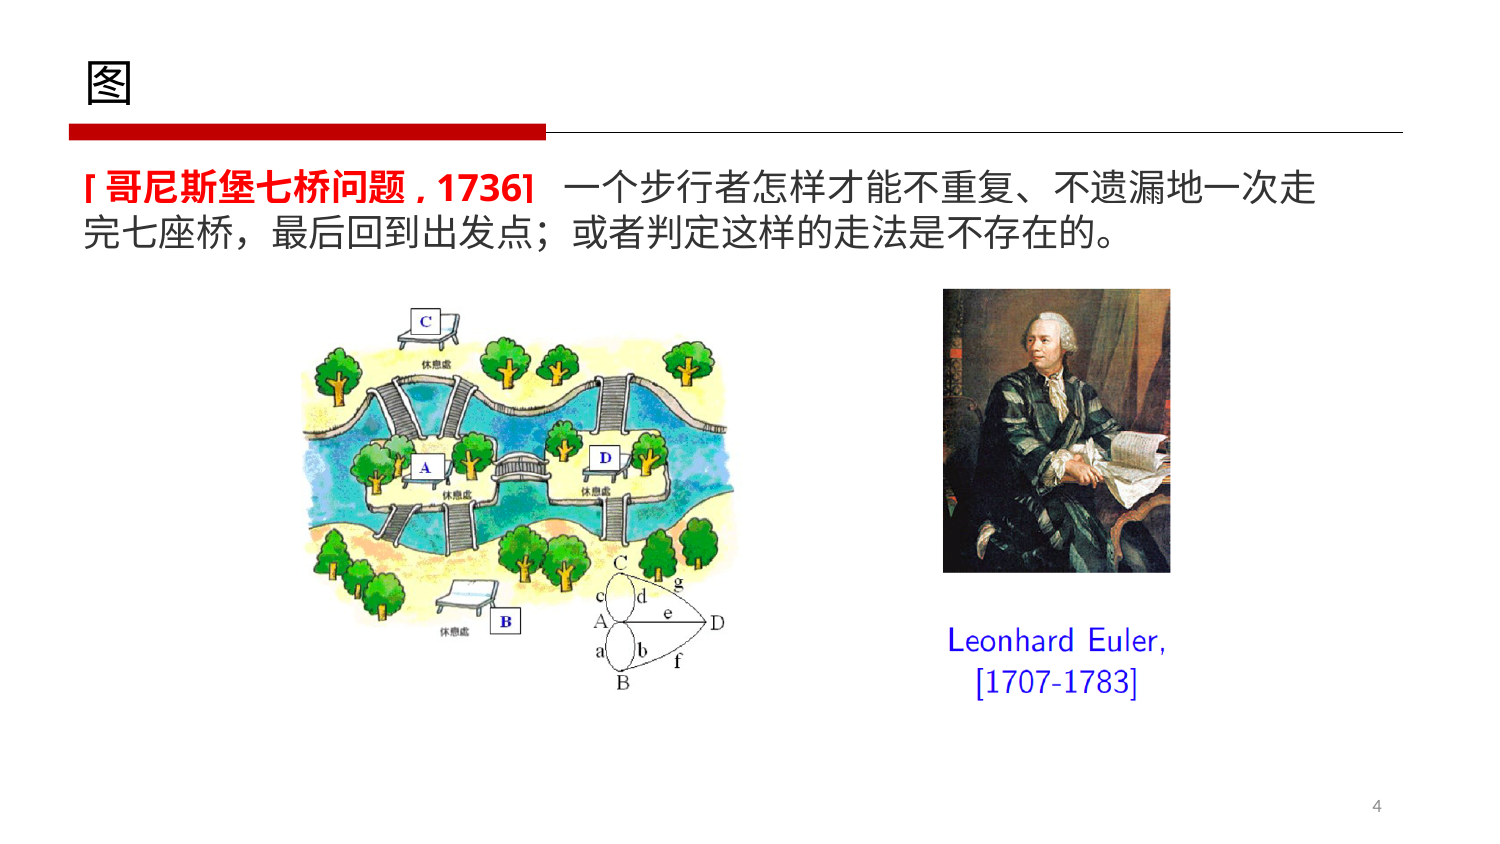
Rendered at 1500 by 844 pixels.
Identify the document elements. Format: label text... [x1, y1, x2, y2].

text_box [68, 123, 547, 132]
text_box [哥尼斯堡七桥问题, 1736] 一个步行者怎样才能不重复、不遗漏地一次走完七座桥，最后回到出发点；或者判定这样的走法是不存在的。 [68, 156, 1332, 262]
text_box [68, 133, 547, 142]
slide_number 4 [1059, 782, 1397, 827]
text_box 图 [69, 43, 150, 119]
picture [278, 262, 1193, 710]
